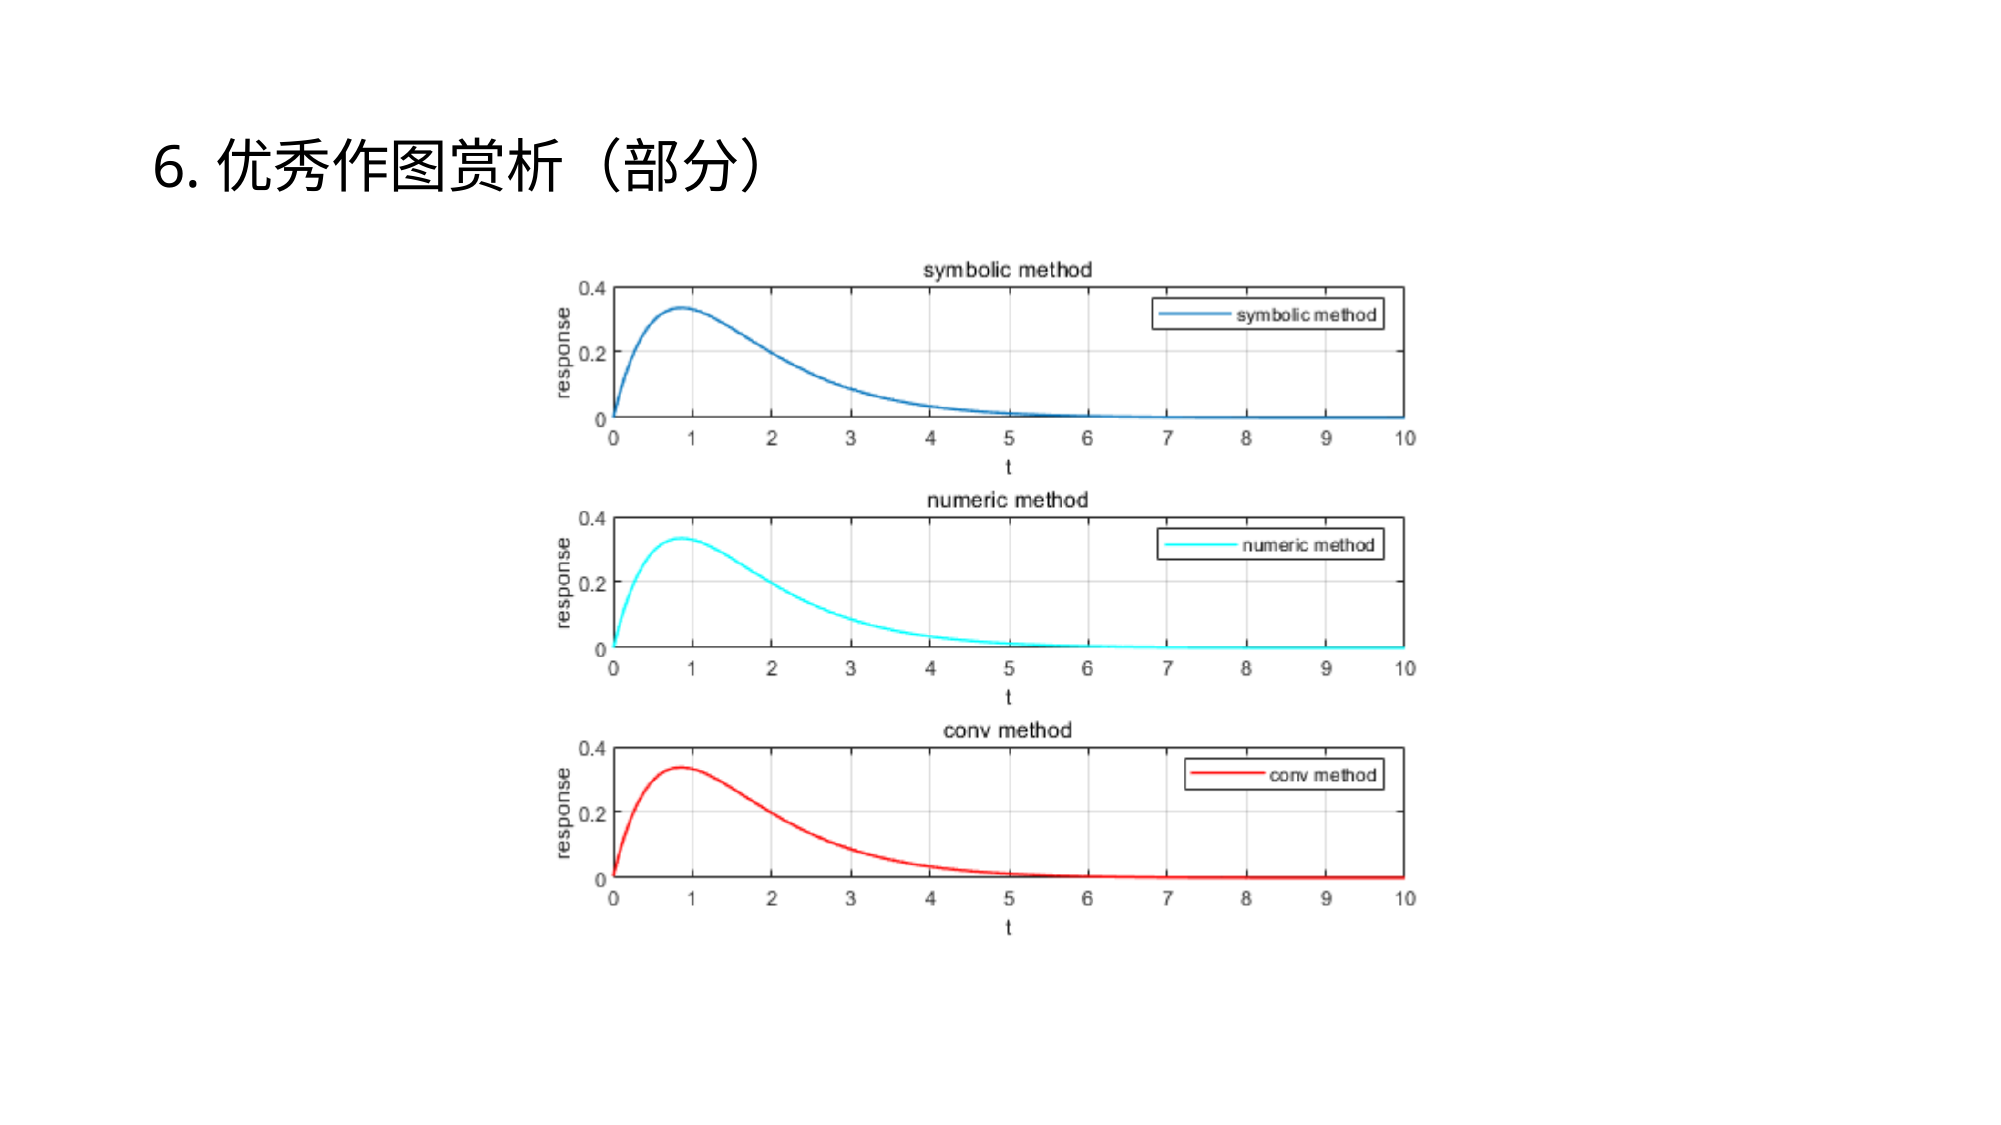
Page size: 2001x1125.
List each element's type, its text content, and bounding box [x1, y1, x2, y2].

picture [508, 241, 1492, 937]
title 6.优秀作图赏析（部分） [137, 59, 1863, 278]
